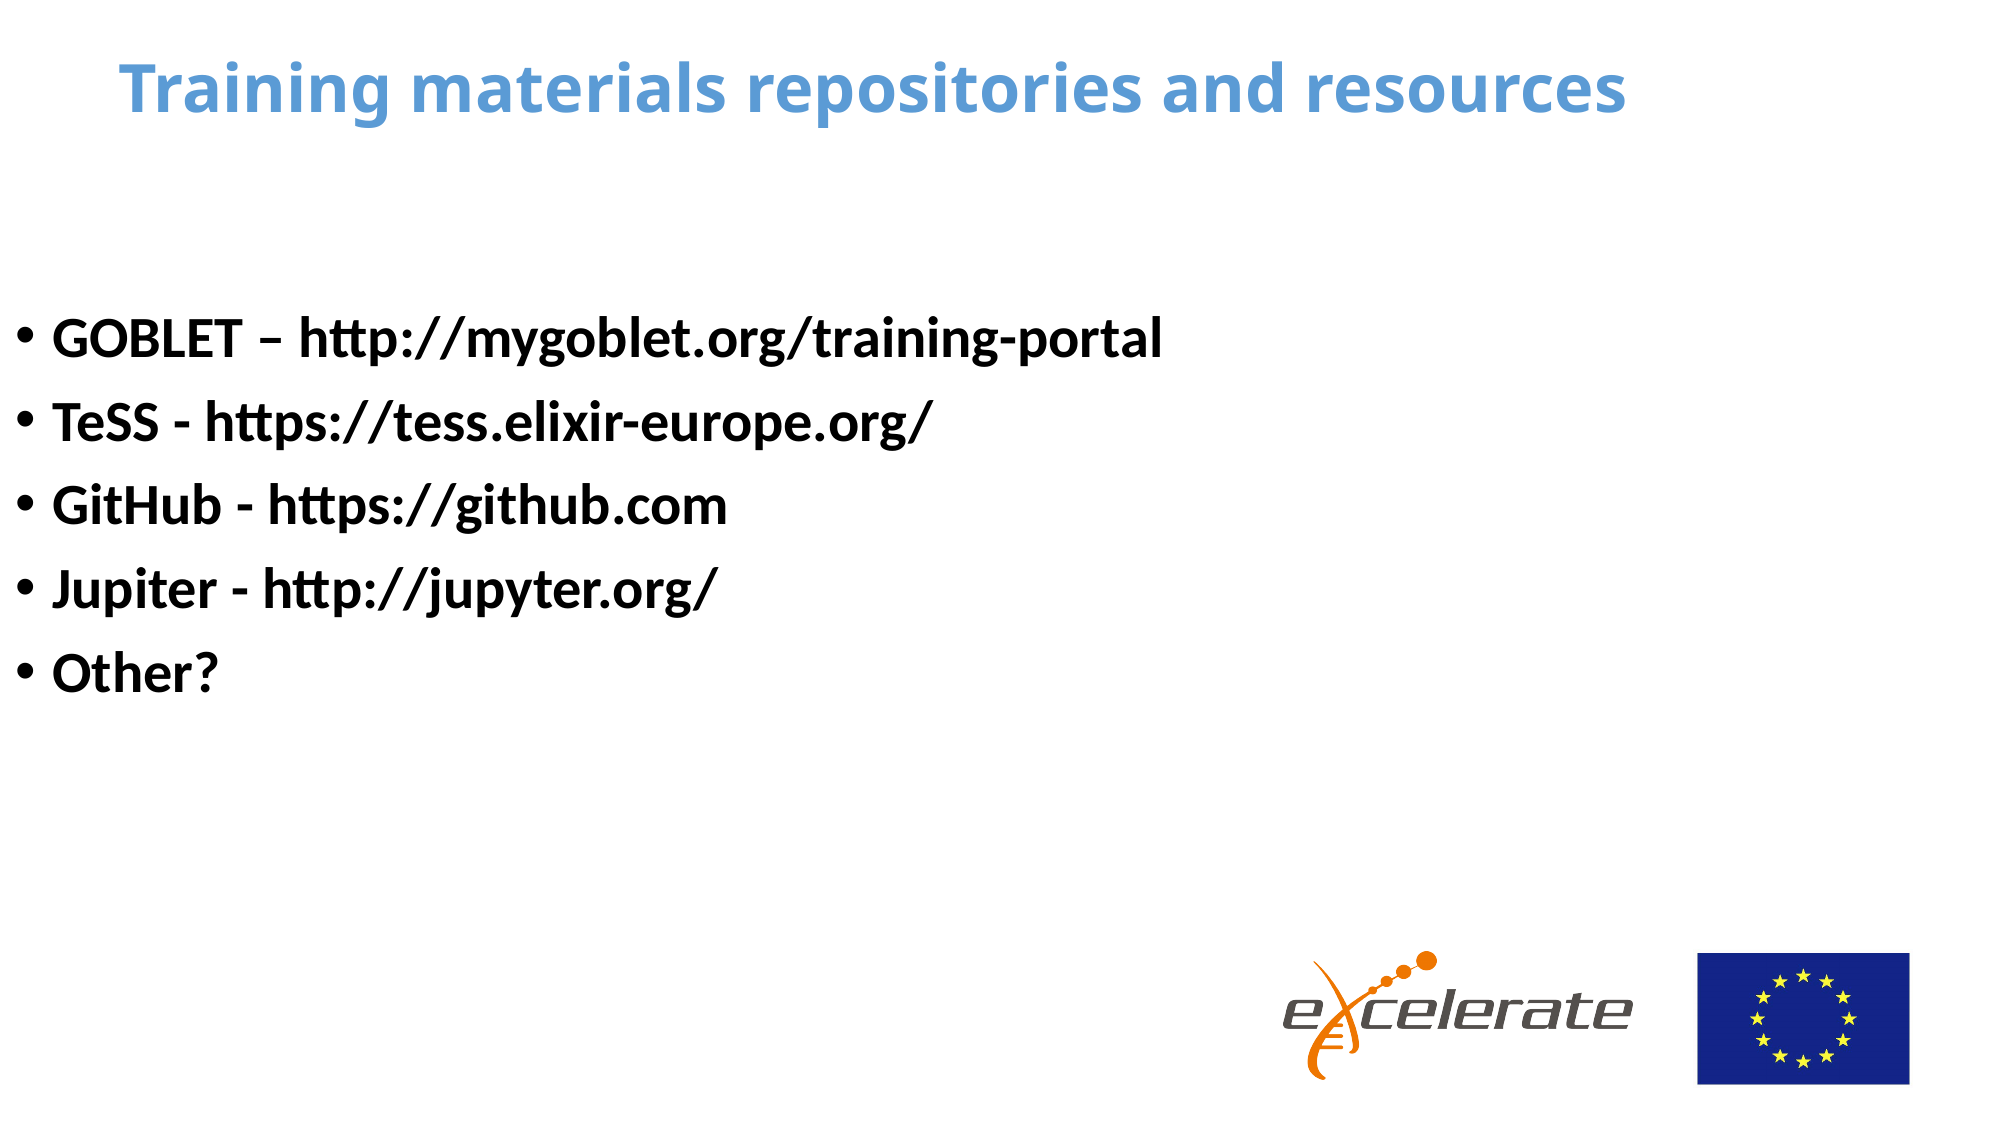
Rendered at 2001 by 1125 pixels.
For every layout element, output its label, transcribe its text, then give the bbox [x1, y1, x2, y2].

picture [1283, 1014, 1633, 1080]
title Training materials repositories and resources [118, 54, 1902, 138]
list GOBLET – http://mygoblet.org/training-portal TeSS - https://tess.elixir-europe.org/ GitHub - https://github.com Jupiter - http://jupyter.org/ Other? [0, 299, 1725, 1014]
picture [1693, 949, 1913, 1088]
